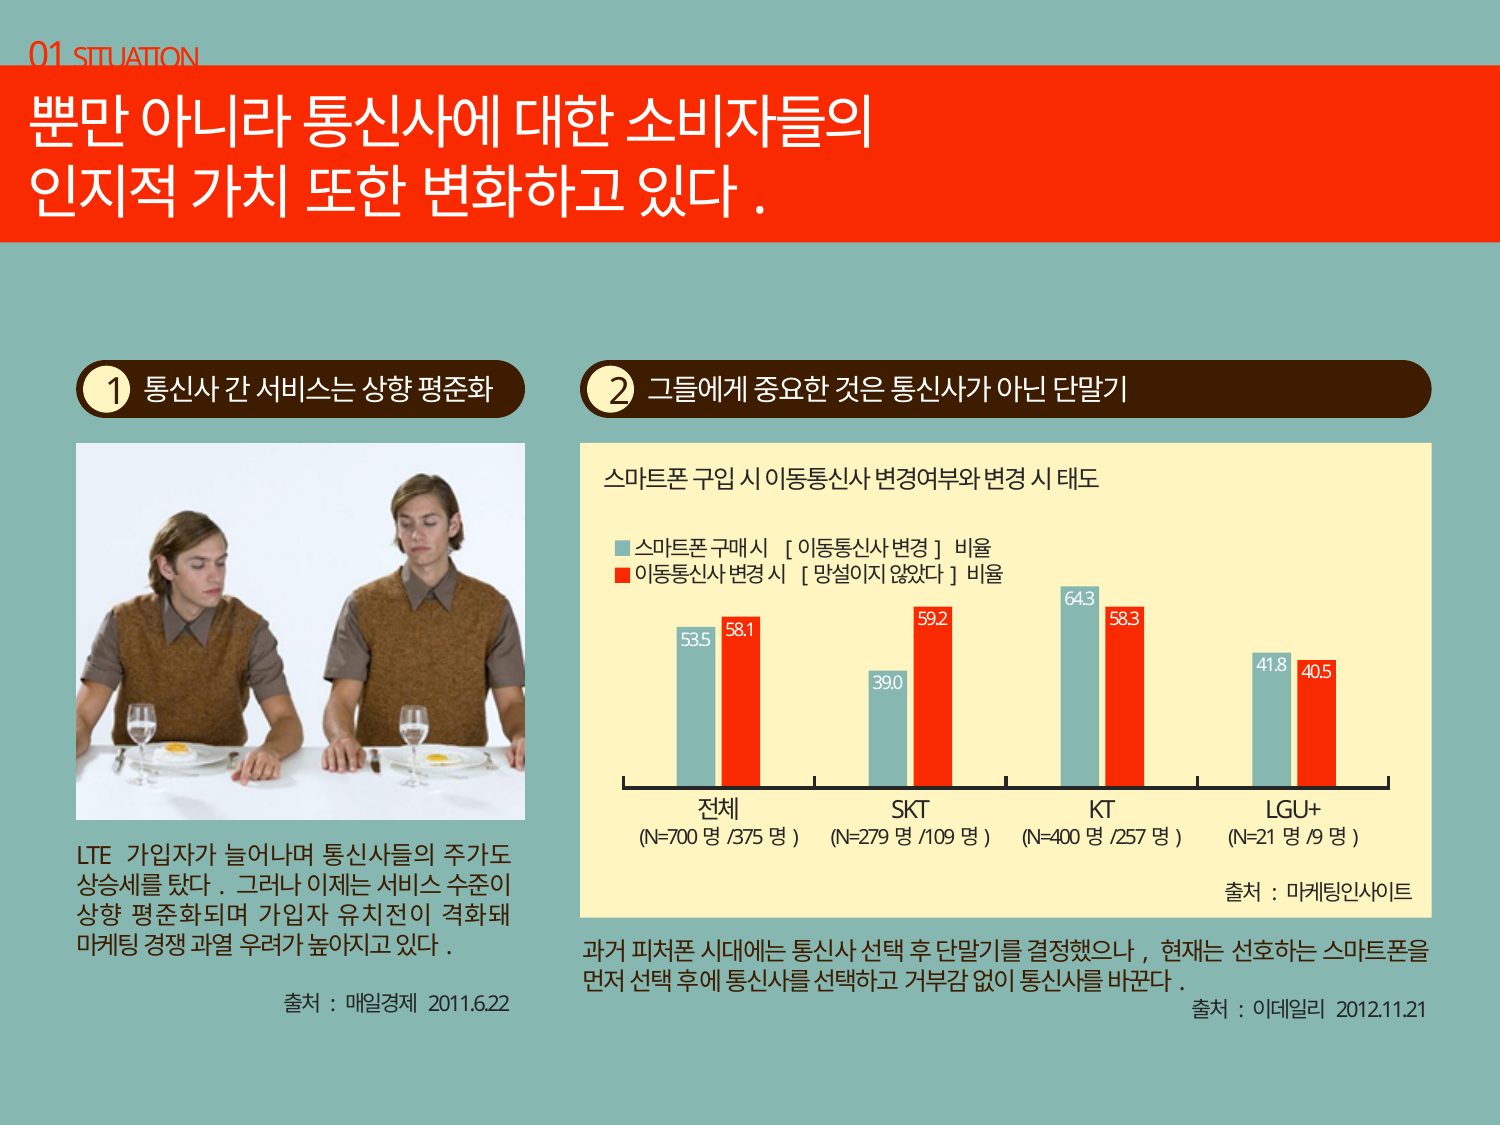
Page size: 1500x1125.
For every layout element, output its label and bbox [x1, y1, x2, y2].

text_box [579, 359, 1432, 1026]
text_box [75, 359, 526, 1026]
text_box [0, 23, 1500, 243]
